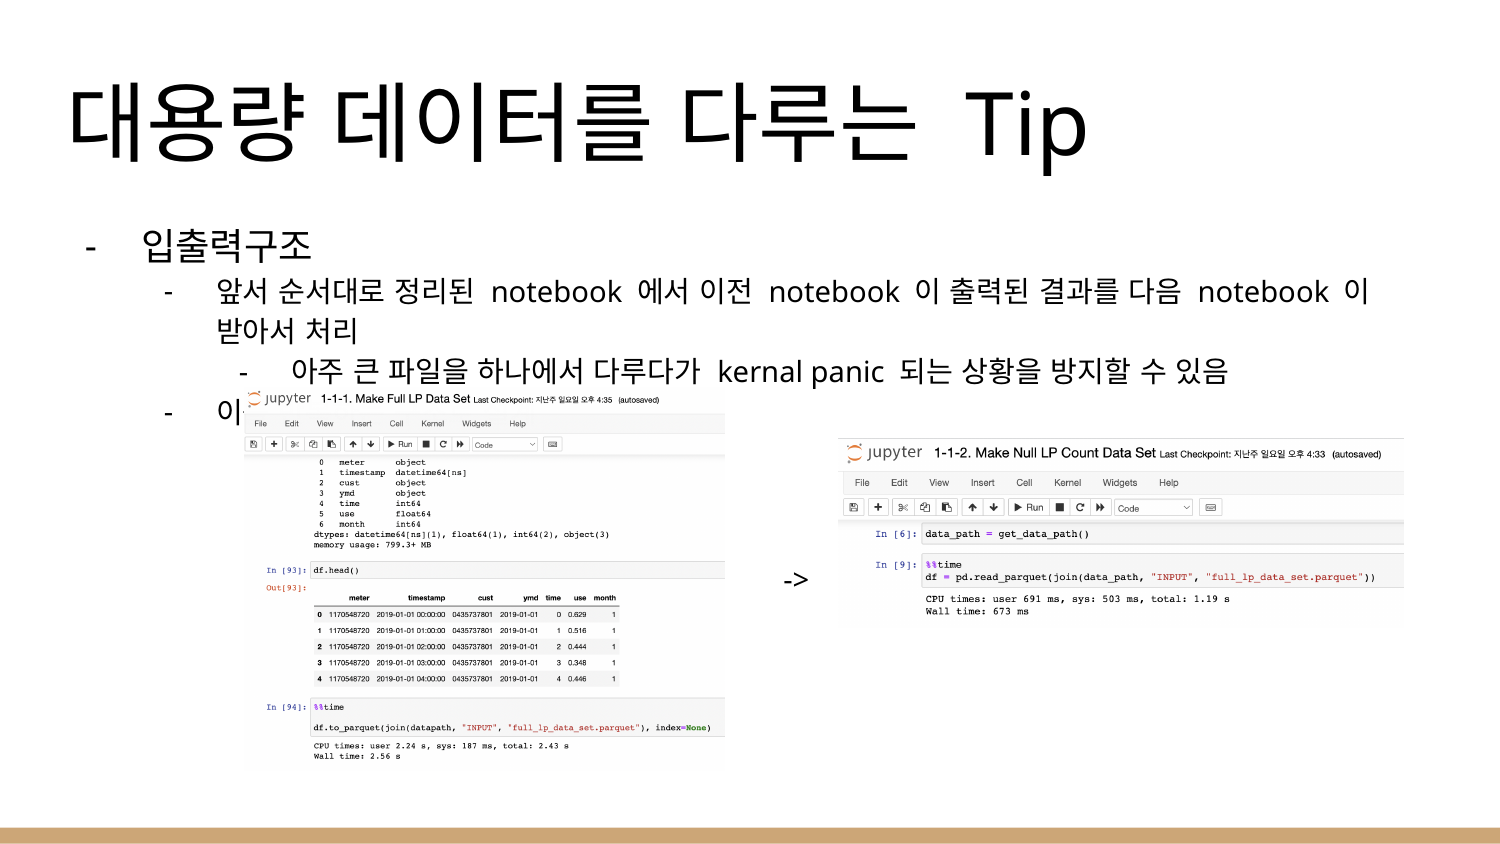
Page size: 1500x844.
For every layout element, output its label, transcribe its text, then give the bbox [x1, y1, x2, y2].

title 대용량 데이터를 다루는 Tip [51, 51, 1449, 189]
text_box -> [768, 545, 832, 611]
picture [837, 438, 1405, 629]
list 입출력구조 앞서 순서대로 정리된 notebook 에서 이전 notebook 이 출력된 결과를 다음 notebook 이 받아서 처리 아주 큰 파일을 하나에서 다루다가 kernal panic 되는 상황을 방지할 수 있음 이를 반복하는 구조로 설계 [51, 200, 1449, 752]
picture [244, 386, 725, 771]
